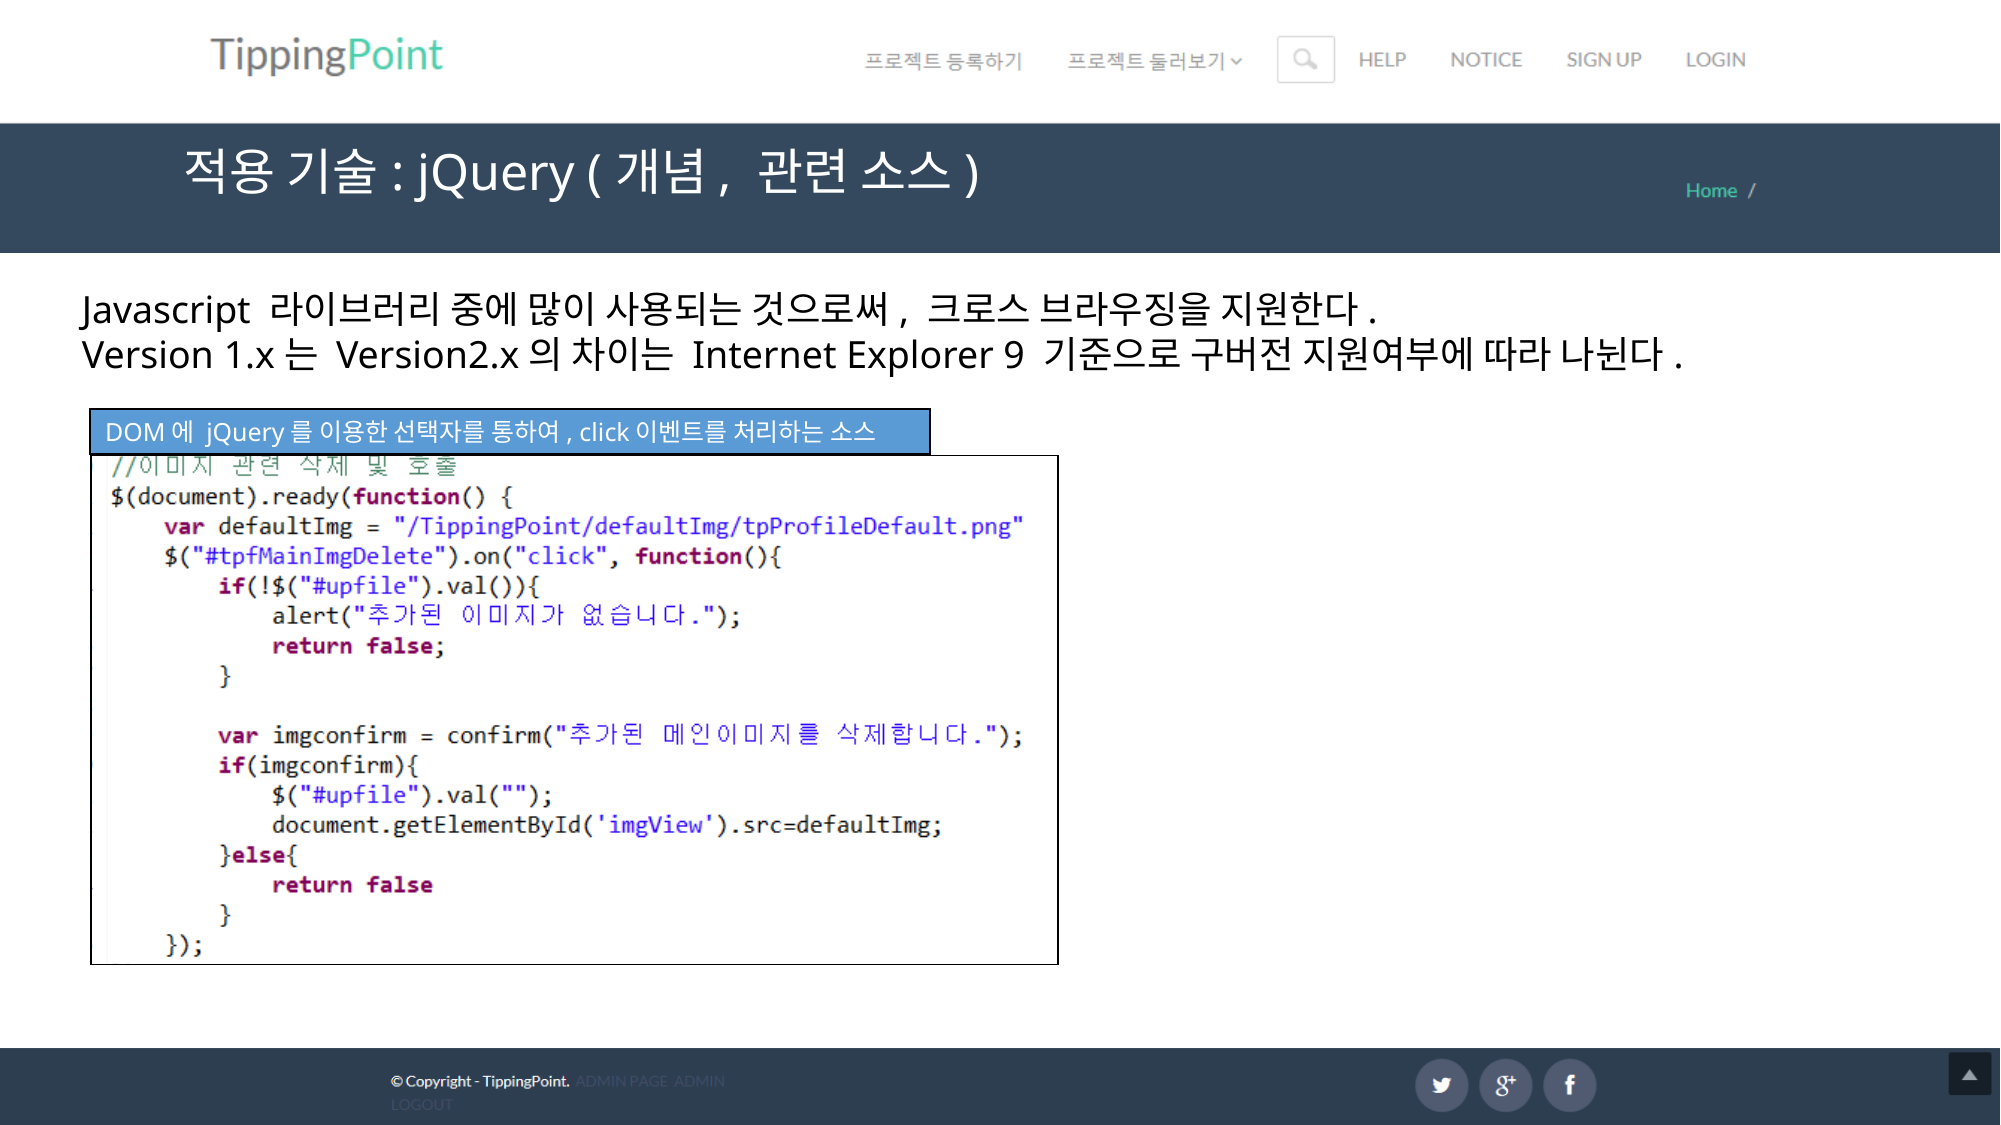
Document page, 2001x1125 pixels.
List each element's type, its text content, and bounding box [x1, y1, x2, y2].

picture [0, 18, 2000, 253]
text_box Javascript 라이브러리 중에 많이 사용되는 것으로써, 크로스 브라우징을 지원한다. Version 1.x는 Version2.x의 차이는 Internet Explorer 9 기준으로 구버전 지원여부에 따라 나뉜다. [66, 278, 1723, 384]
picture [0, 1046, 2000, 1125]
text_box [90, 408, 1058, 965]
